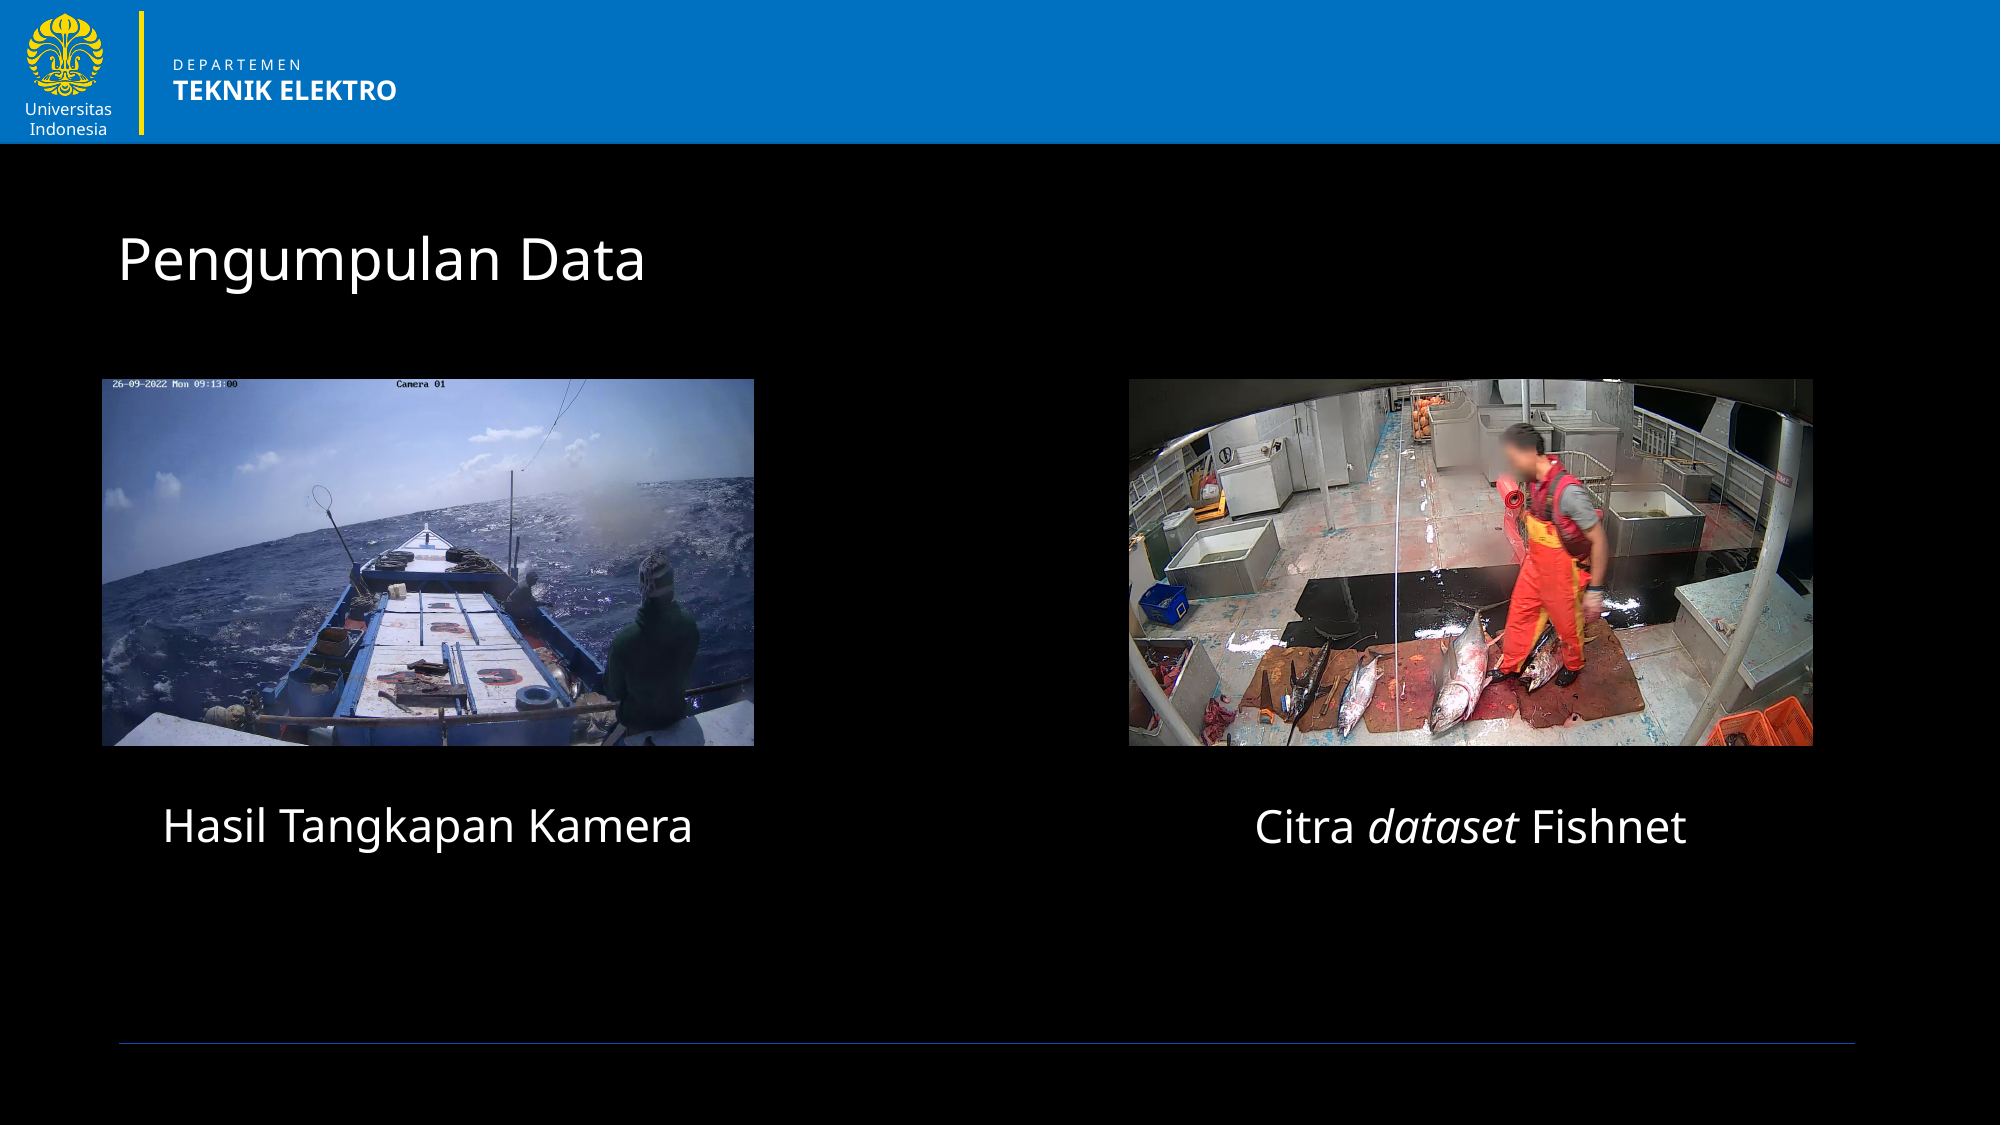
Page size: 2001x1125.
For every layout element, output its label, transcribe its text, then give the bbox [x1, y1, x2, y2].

picture [1129, 379, 1813, 746]
picture [0, 0, 2000, 144]
text_box Pengumpulan Data [102, 214, 870, 300]
text_box Hasil Tangkapan Kamera [139, 788, 717, 859]
picture [102, 379, 754, 746]
text_box Citra dataset Fishnet [1182, 790, 1760, 860]
